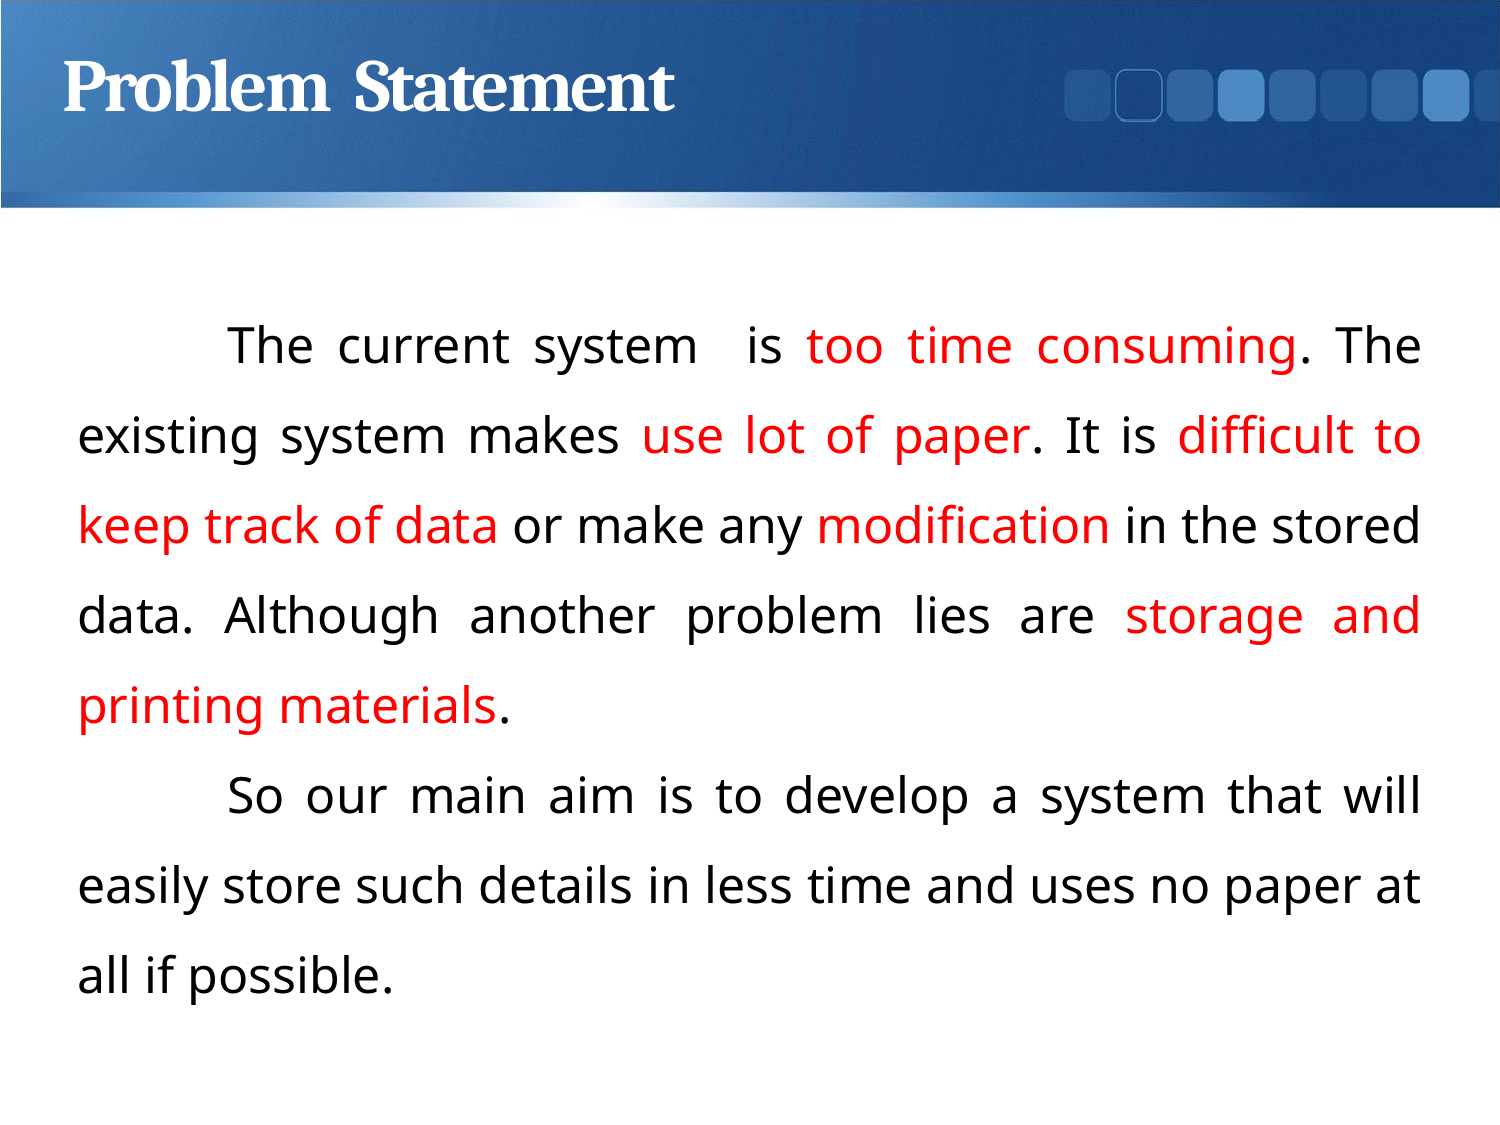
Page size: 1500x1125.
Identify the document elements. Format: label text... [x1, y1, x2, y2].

picture [0, 0, 1500, 1125]
text_box The current system is too time consuming. The existing system makes use lot of paper. It is difficult to keep track of data or make any modification in the stored data. Although another problem lies are storage and printing materials. So our main aim is to develop a system that will easily store such details in less time and uses no paper at all if possible. [62, 249, 1438, 1038]
title Problem Statement [62, 46, 1438, 129]
